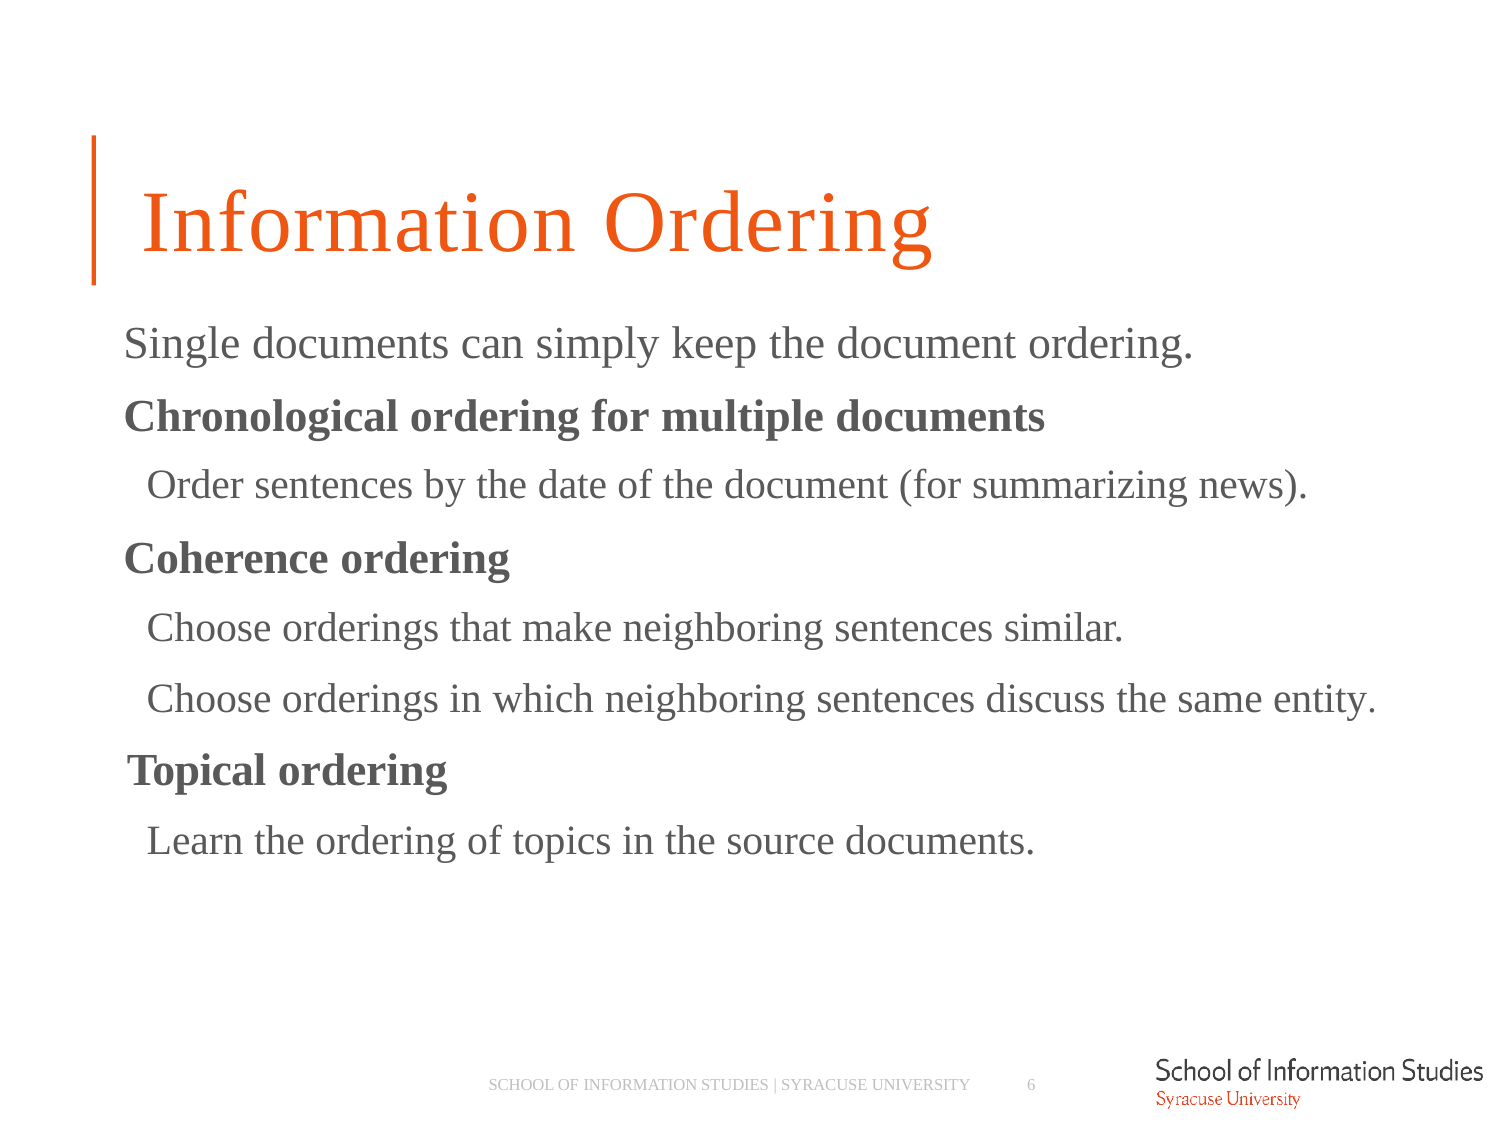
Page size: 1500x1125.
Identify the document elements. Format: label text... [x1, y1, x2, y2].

footer SCHOOL OF INFORMATION STUDIES | SYRACUSE UNIVERSITY [486, 1073, 979, 1125]
text_box Single documents can simply keep the document ordering. Chronological ordering for multiple documents ­ Order sentences by the date of the document (for summarizing news). Coherence ordering ­ Choose orderings that make neighboring sentences similar. ­ Choose orderings in which neighboring sentences discuss the same entity. Topical ordering ­ Learn the ordering of topics in the source documents. [121, 292, 1388, 863]
picture [1156, 1058, 1483, 1109]
title Information Ordering [138, 162, 941, 292]
text_box 6 [1020, 1073, 1042, 1094]
